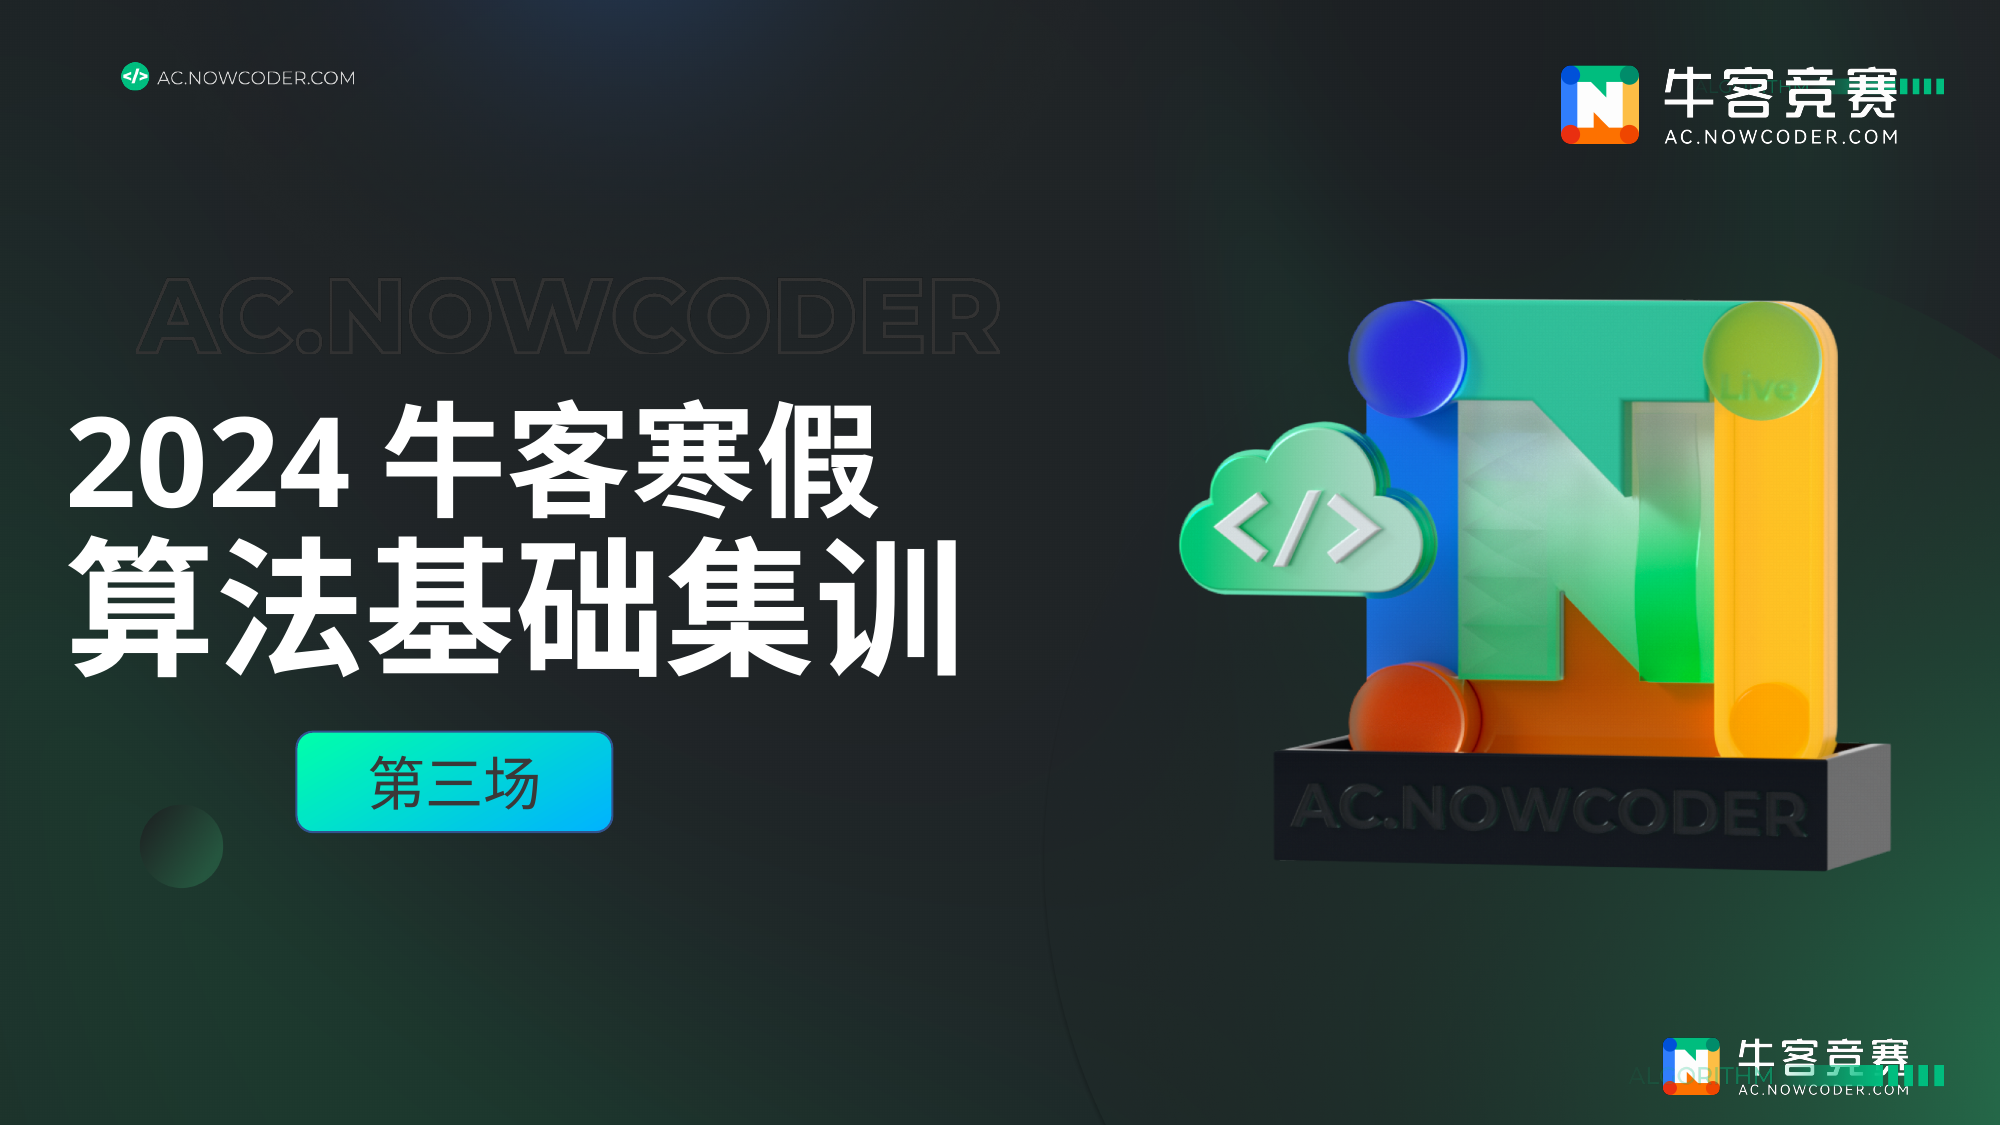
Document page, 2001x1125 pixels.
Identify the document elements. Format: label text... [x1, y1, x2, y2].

picture [0, 0, 2000, 1125]
title 2024牛客寒假 算法基础集训 [50, 367, 1147, 705]
text_box 第三场 [295, 730, 614, 834]
